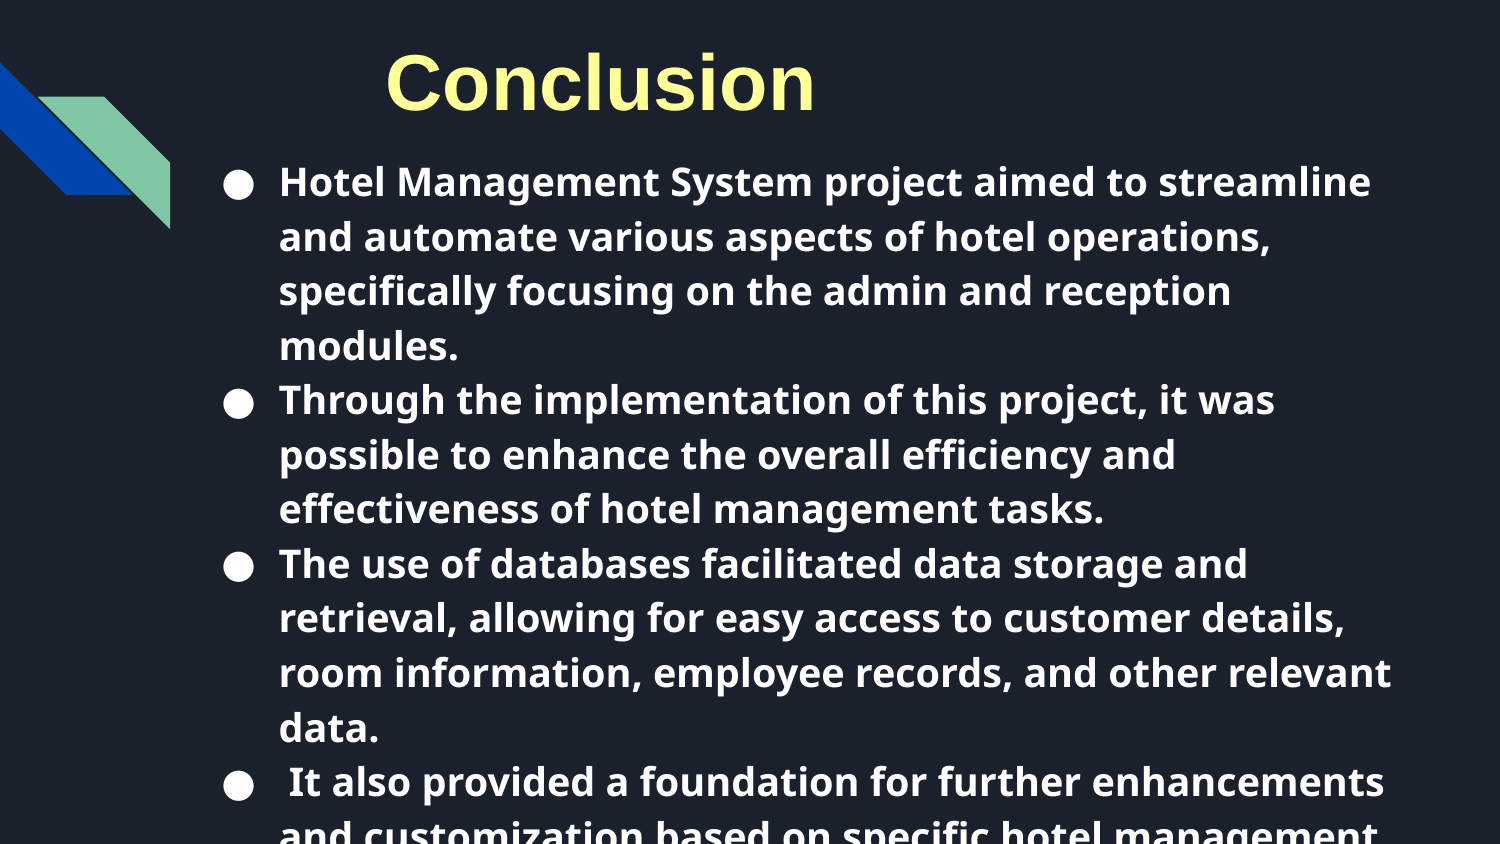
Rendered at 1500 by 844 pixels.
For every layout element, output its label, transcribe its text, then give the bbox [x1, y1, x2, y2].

text_box Hotel Management System project aimed to streamline and automate various aspects of hotel operations, specifically focusing on the admin and reception modules. Through the implementation of this project, it was possible to enhance the overall efficiency and effectiveness of hotel management tasks. The use of databases facilitated data storage and retrieval, allowing for easy access to customer details, room information, employee records, and other relevant data. It also provided a foundation for further enhancements and customization based on specific hotel management requirements. [188, 134, 1430, 844]
text_box Conclusion [370, 15, 1154, 134]
